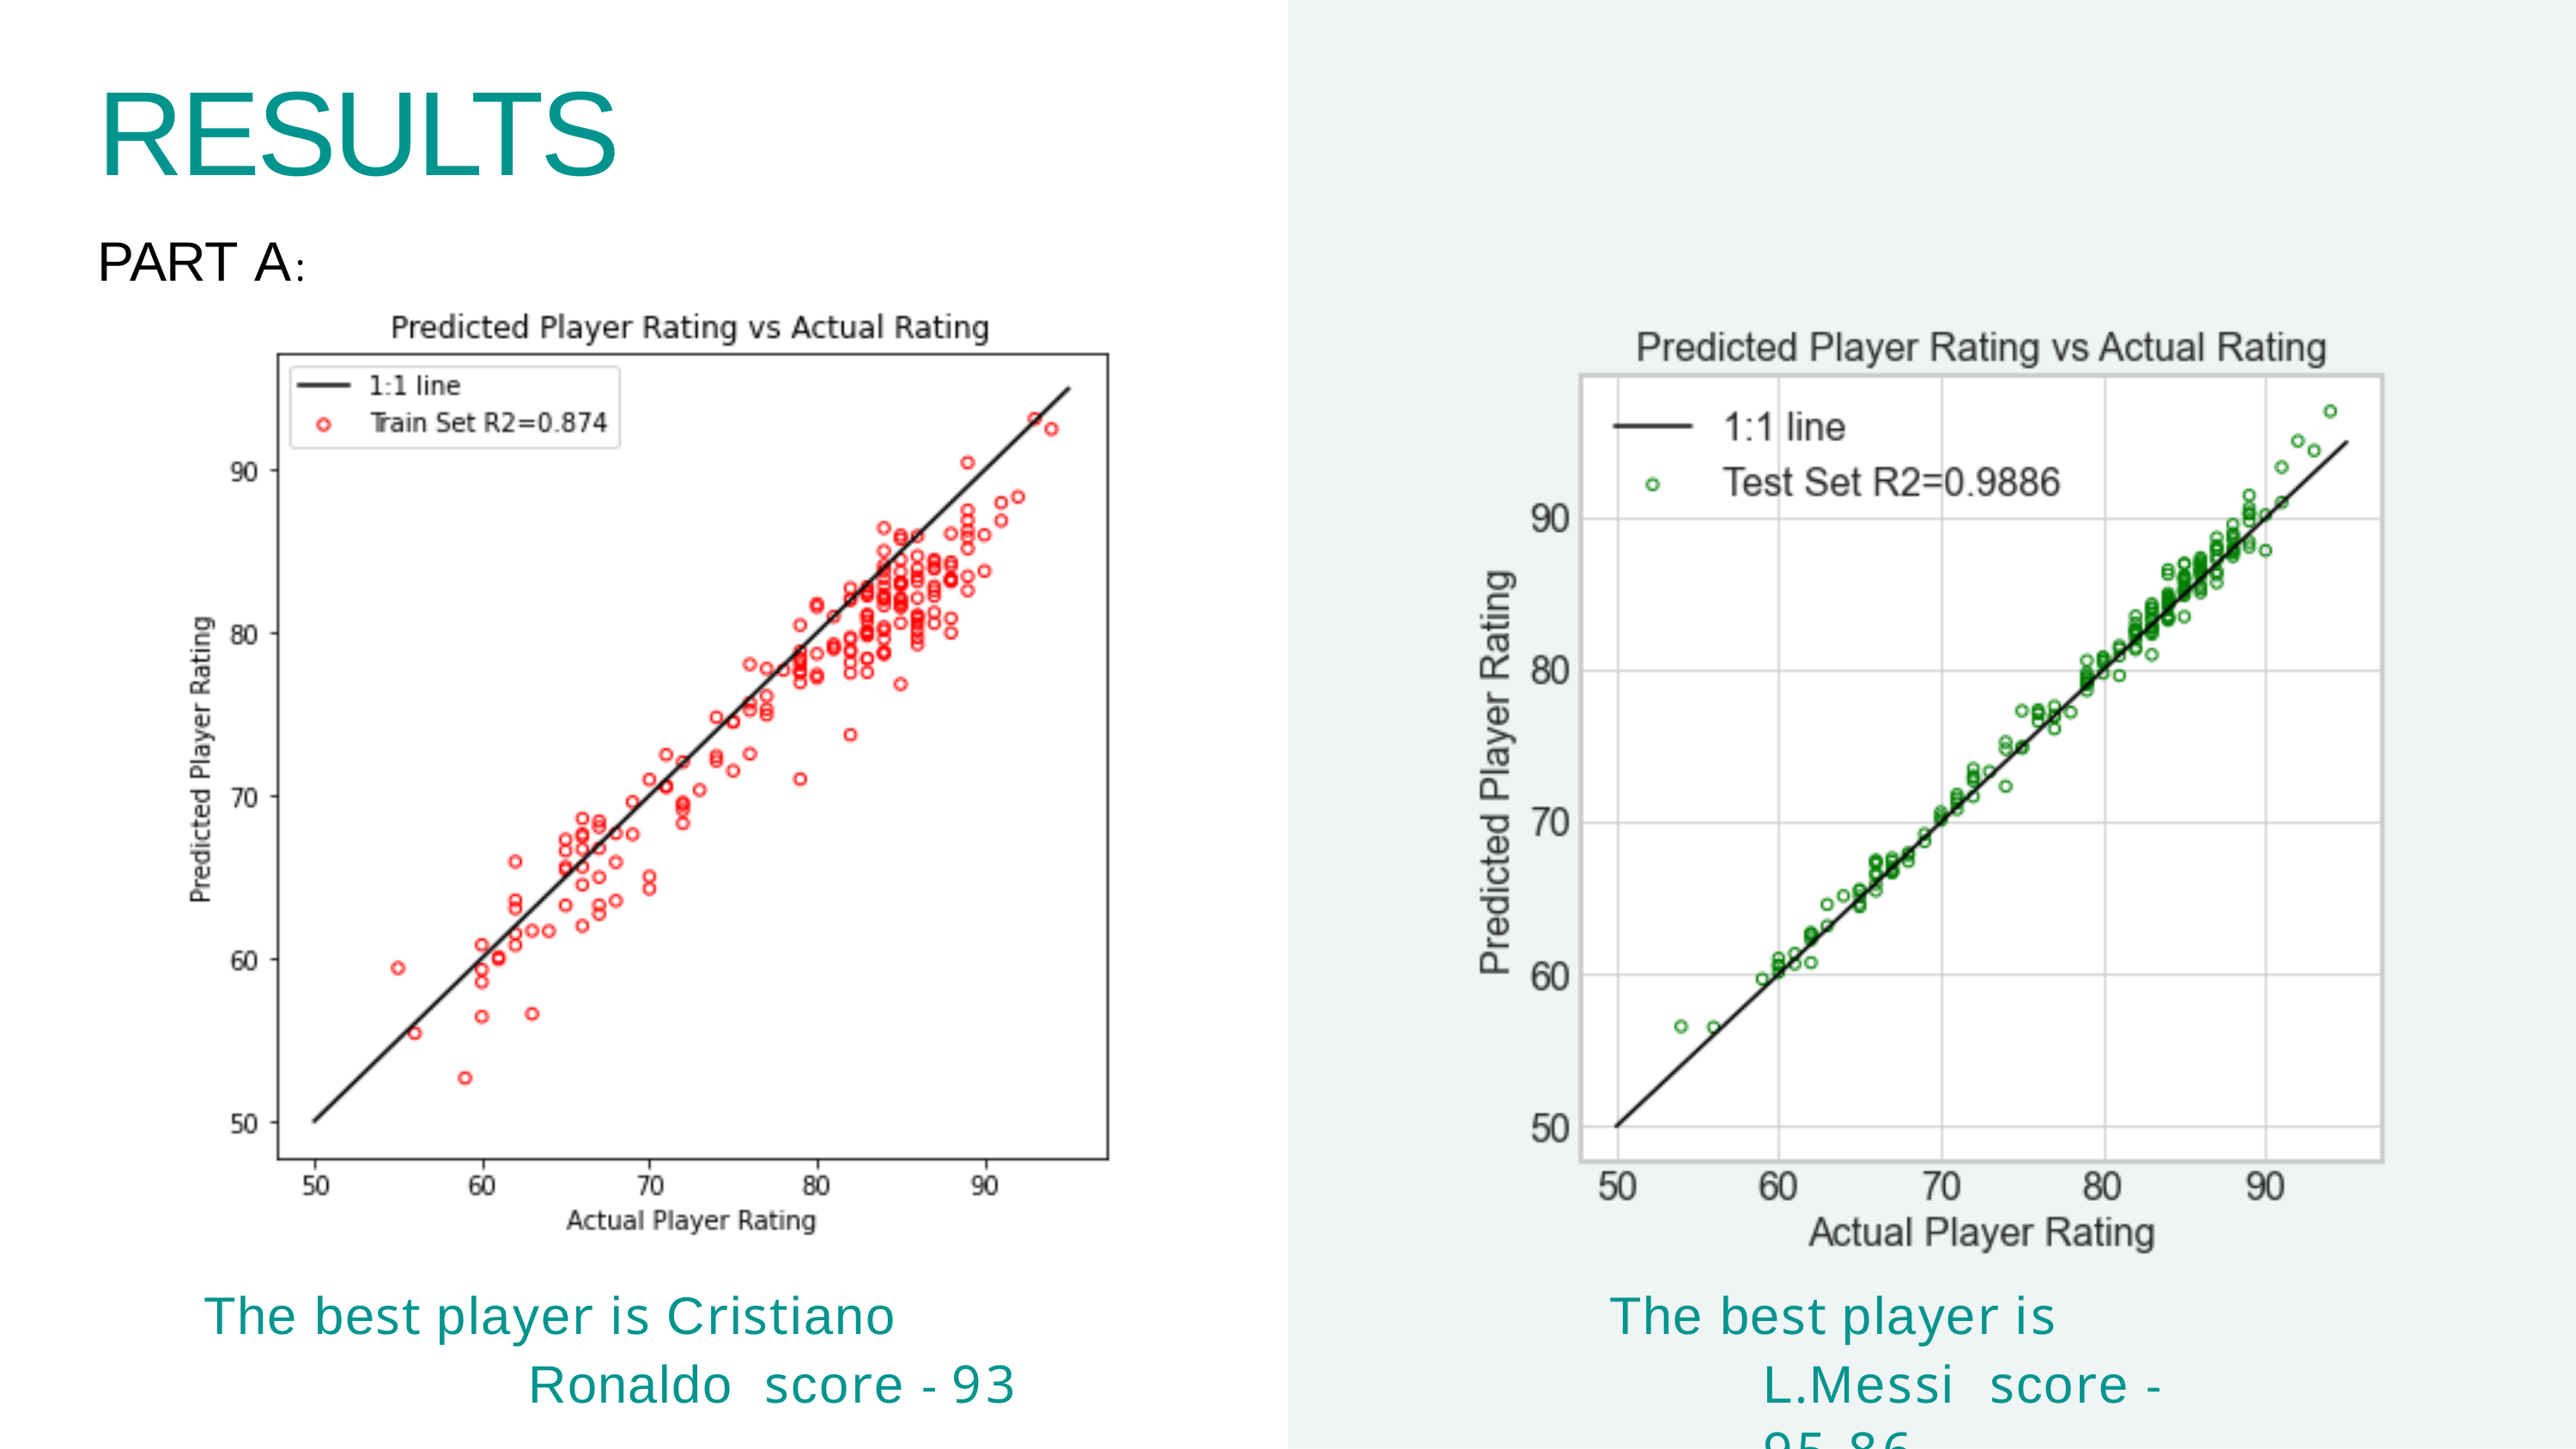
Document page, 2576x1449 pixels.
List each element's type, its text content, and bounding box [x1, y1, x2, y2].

title RESULTS PART A: [95, 0, 629, 299]
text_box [1287, 0, 2576, 1449]
text_box [176, 297, 1122, 1240]
text_box The best player is Cristiano Ronaldo score - 93 [202, 1275, 1109, 1414]
